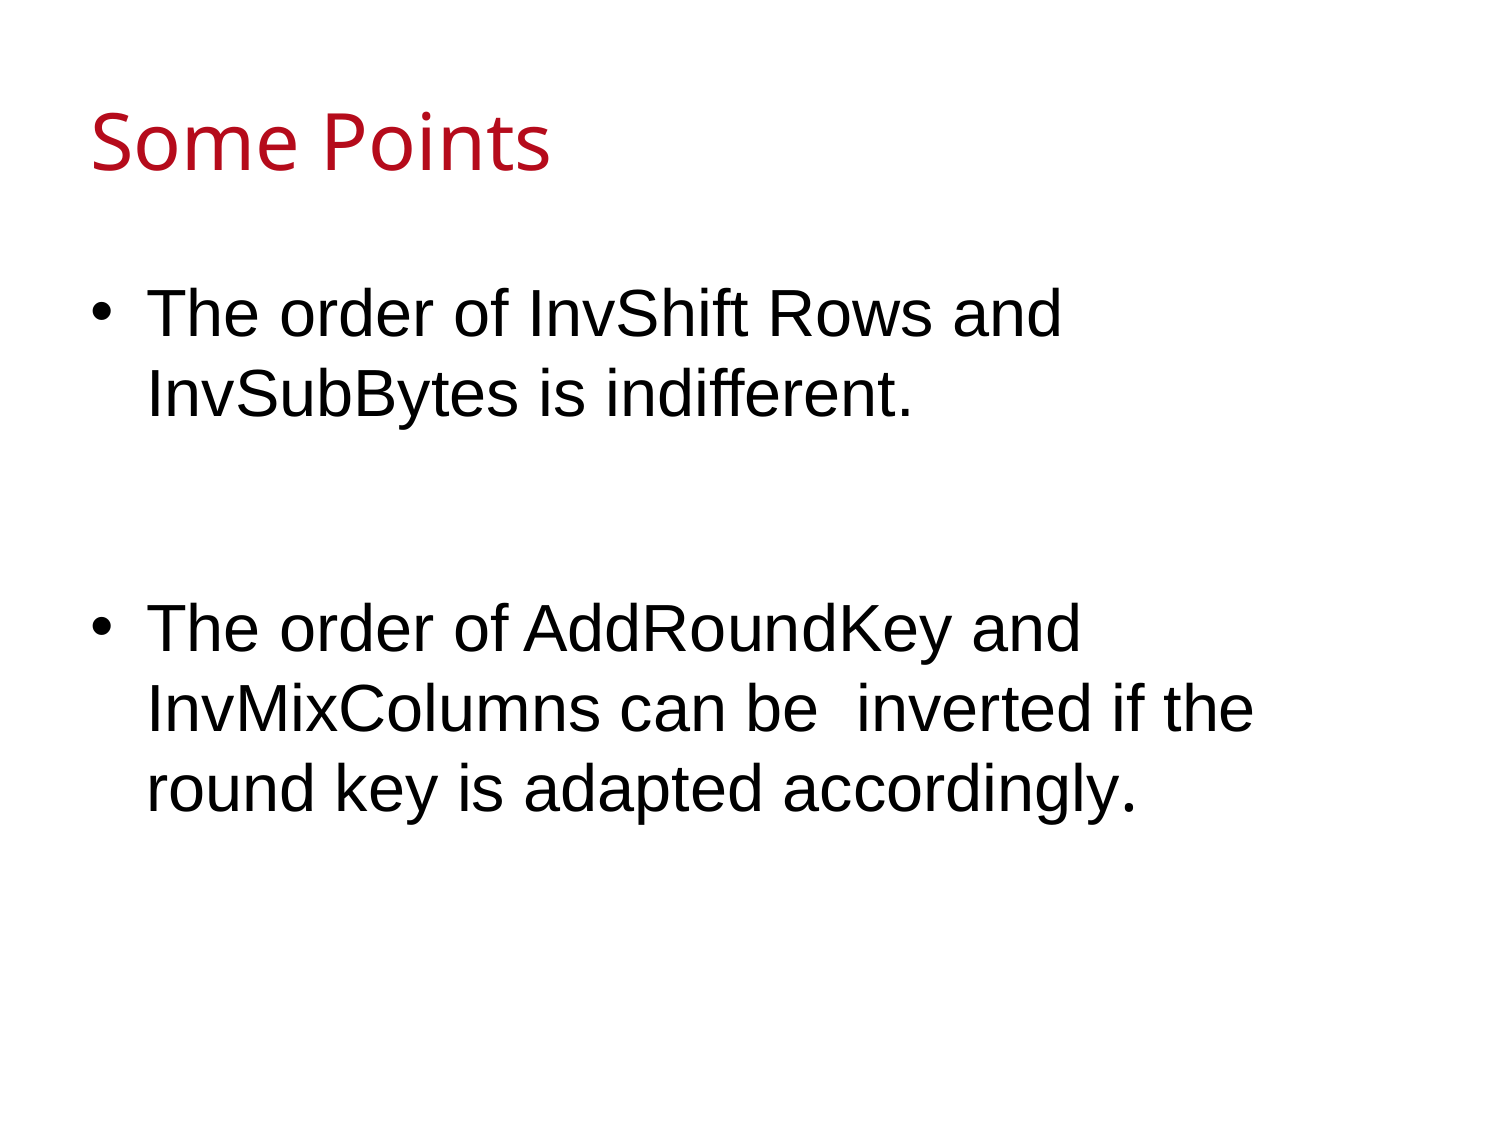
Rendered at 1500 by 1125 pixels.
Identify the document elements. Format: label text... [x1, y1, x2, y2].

title Some Points [75, 45, 1425, 233]
list The order of InvShift Rows and InvSubBytes is indifferent. The order of AddRoundKey and InvMixColumns can be inverted if the round key is adapted accordingly. [75, 262, 1425, 1005]
